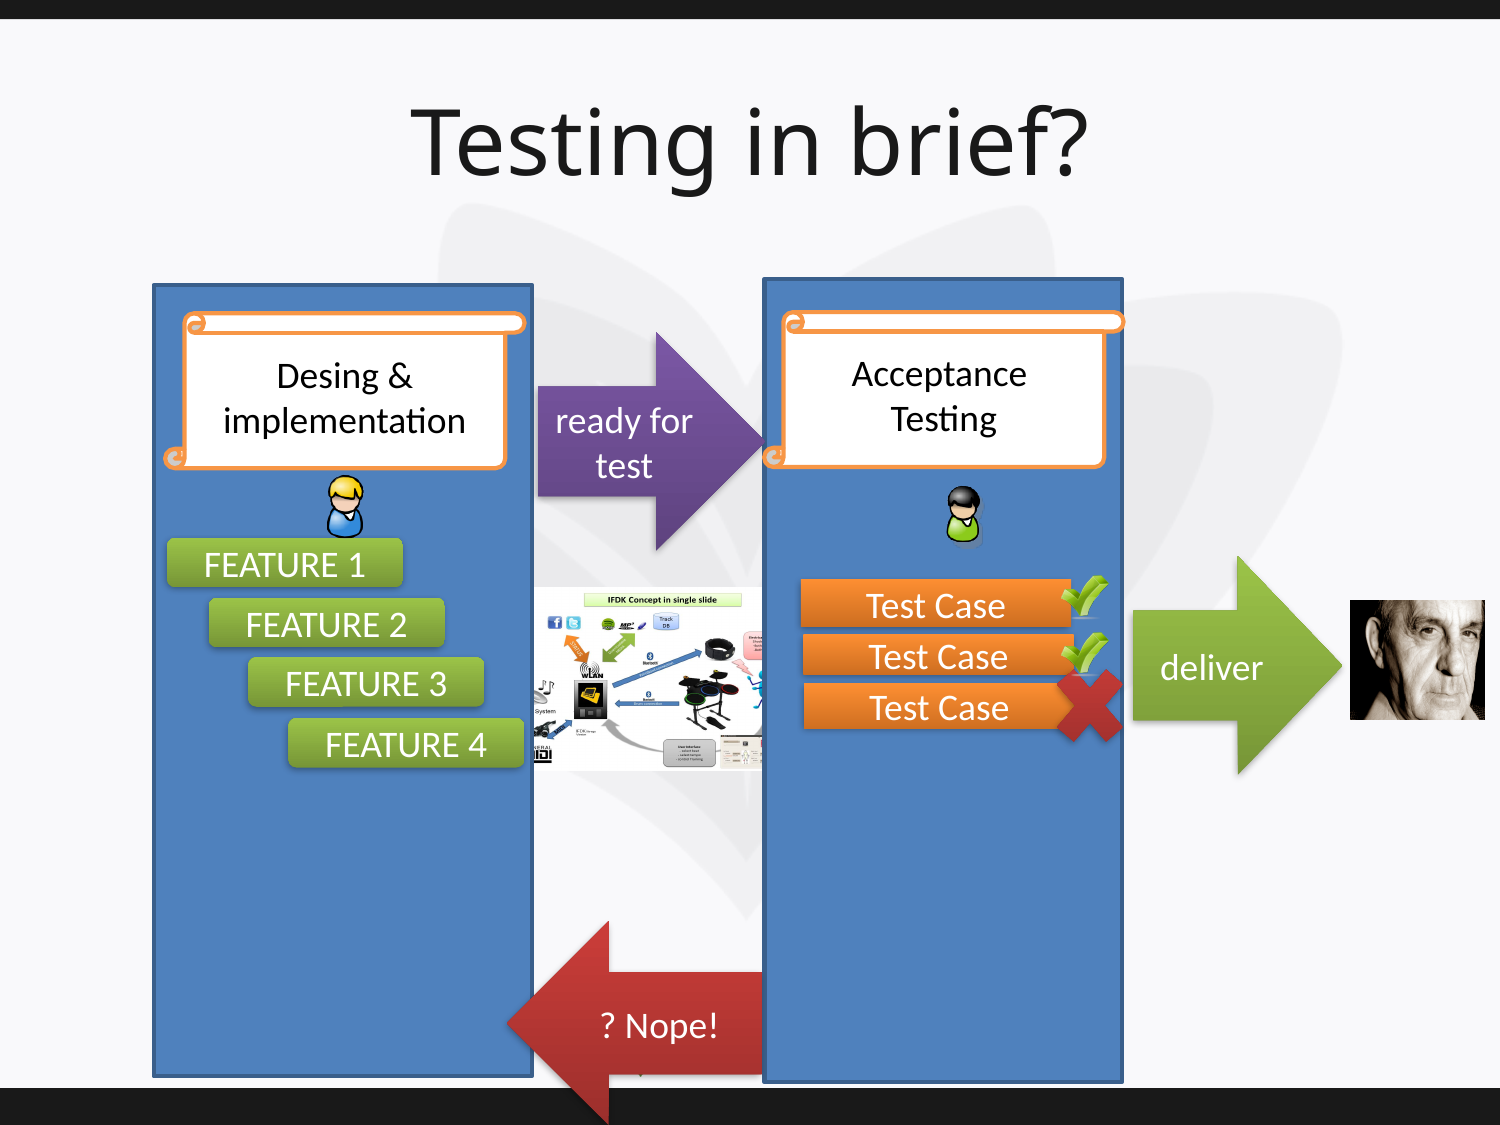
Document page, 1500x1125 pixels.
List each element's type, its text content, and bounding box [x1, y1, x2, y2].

text_box [762, 329, 1124, 1084]
text_box FEATURE 1 [167, 537, 404, 588]
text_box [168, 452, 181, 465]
text_box Test Case [804, 683, 1066, 729]
picture [932, 483, 993, 544]
text_box Desing & implementation [163, 311, 527, 471]
text_box deliver [1133, 556, 1343, 775]
text_box FEATURE 2 [208, 597, 445, 648]
text_box ready for test [537, 332, 766, 551]
text_box [1056, 679, 1123, 742]
text_box ? Nope! [506, 921, 762, 1125]
text_box [204, 599, 447, 657]
title Testing in brief? [75, 45, 1425, 233]
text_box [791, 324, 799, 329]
text_box Acceptance Testing [762, 310, 1126, 470]
text_box FEATURE 3 [248, 657, 485, 707]
text_box [152, 283, 534, 1078]
text_box FEATURE 4 [288, 717, 508, 768]
text_box [762, 277, 1124, 446]
picture [1349, 600, 1485, 720]
text_box Test Case [803, 634, 1048, 675]
text_box Test Case [800, 579, 1048, 627]
text_box System Testing [797, 582, 1048, 683]
picture [312, 473, 378, 539]
picture [1054, 568, 1113, 684]
picture [155, 233, 1345, 923]
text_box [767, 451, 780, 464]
